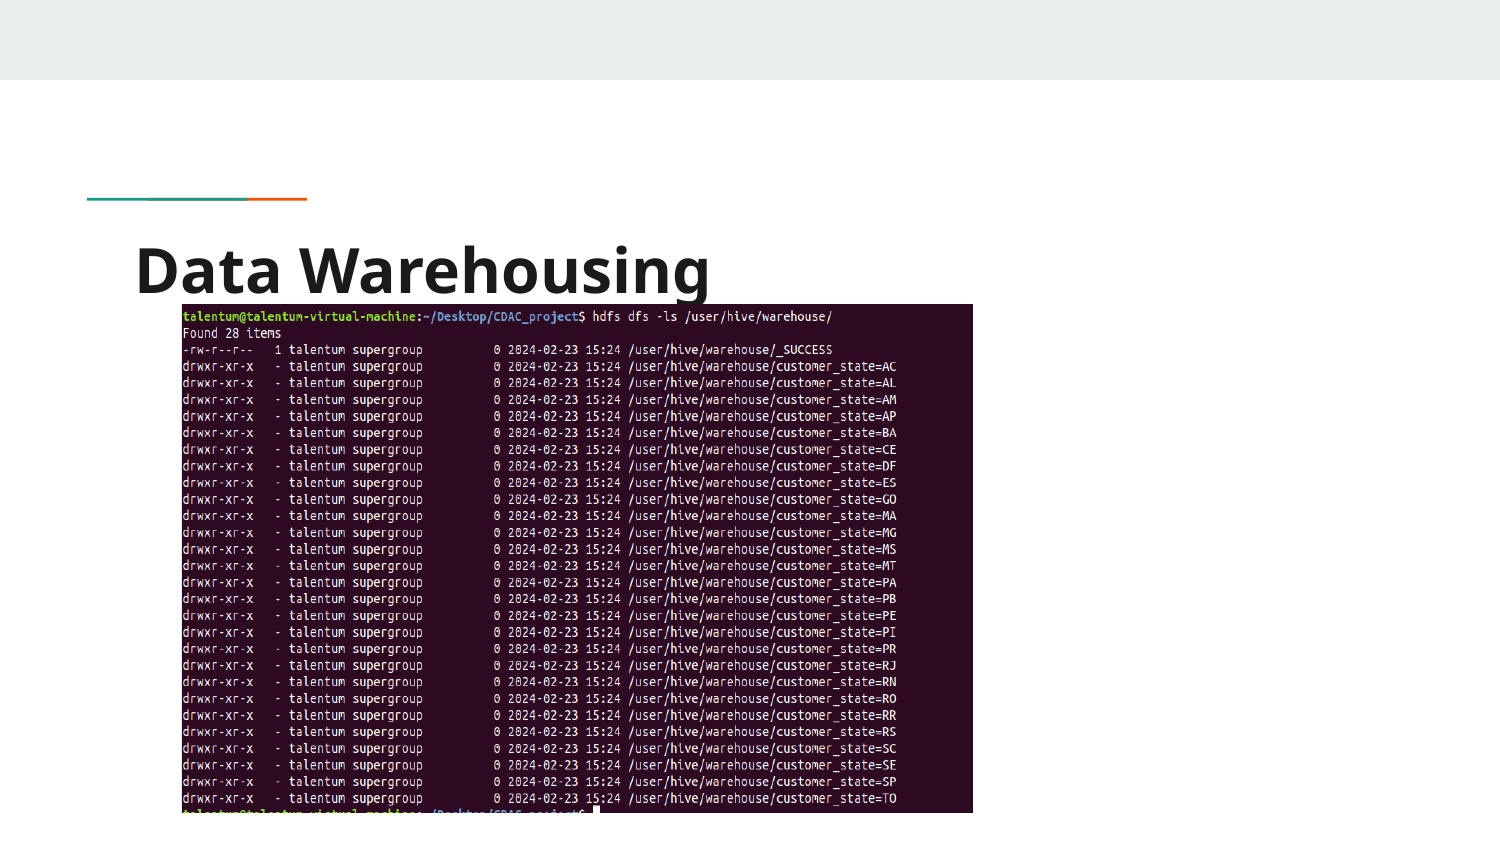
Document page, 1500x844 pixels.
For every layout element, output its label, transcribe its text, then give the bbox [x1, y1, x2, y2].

title Data Warehousing [119, 216, 1381, 305]
picture [181, 303, 974, 813]
